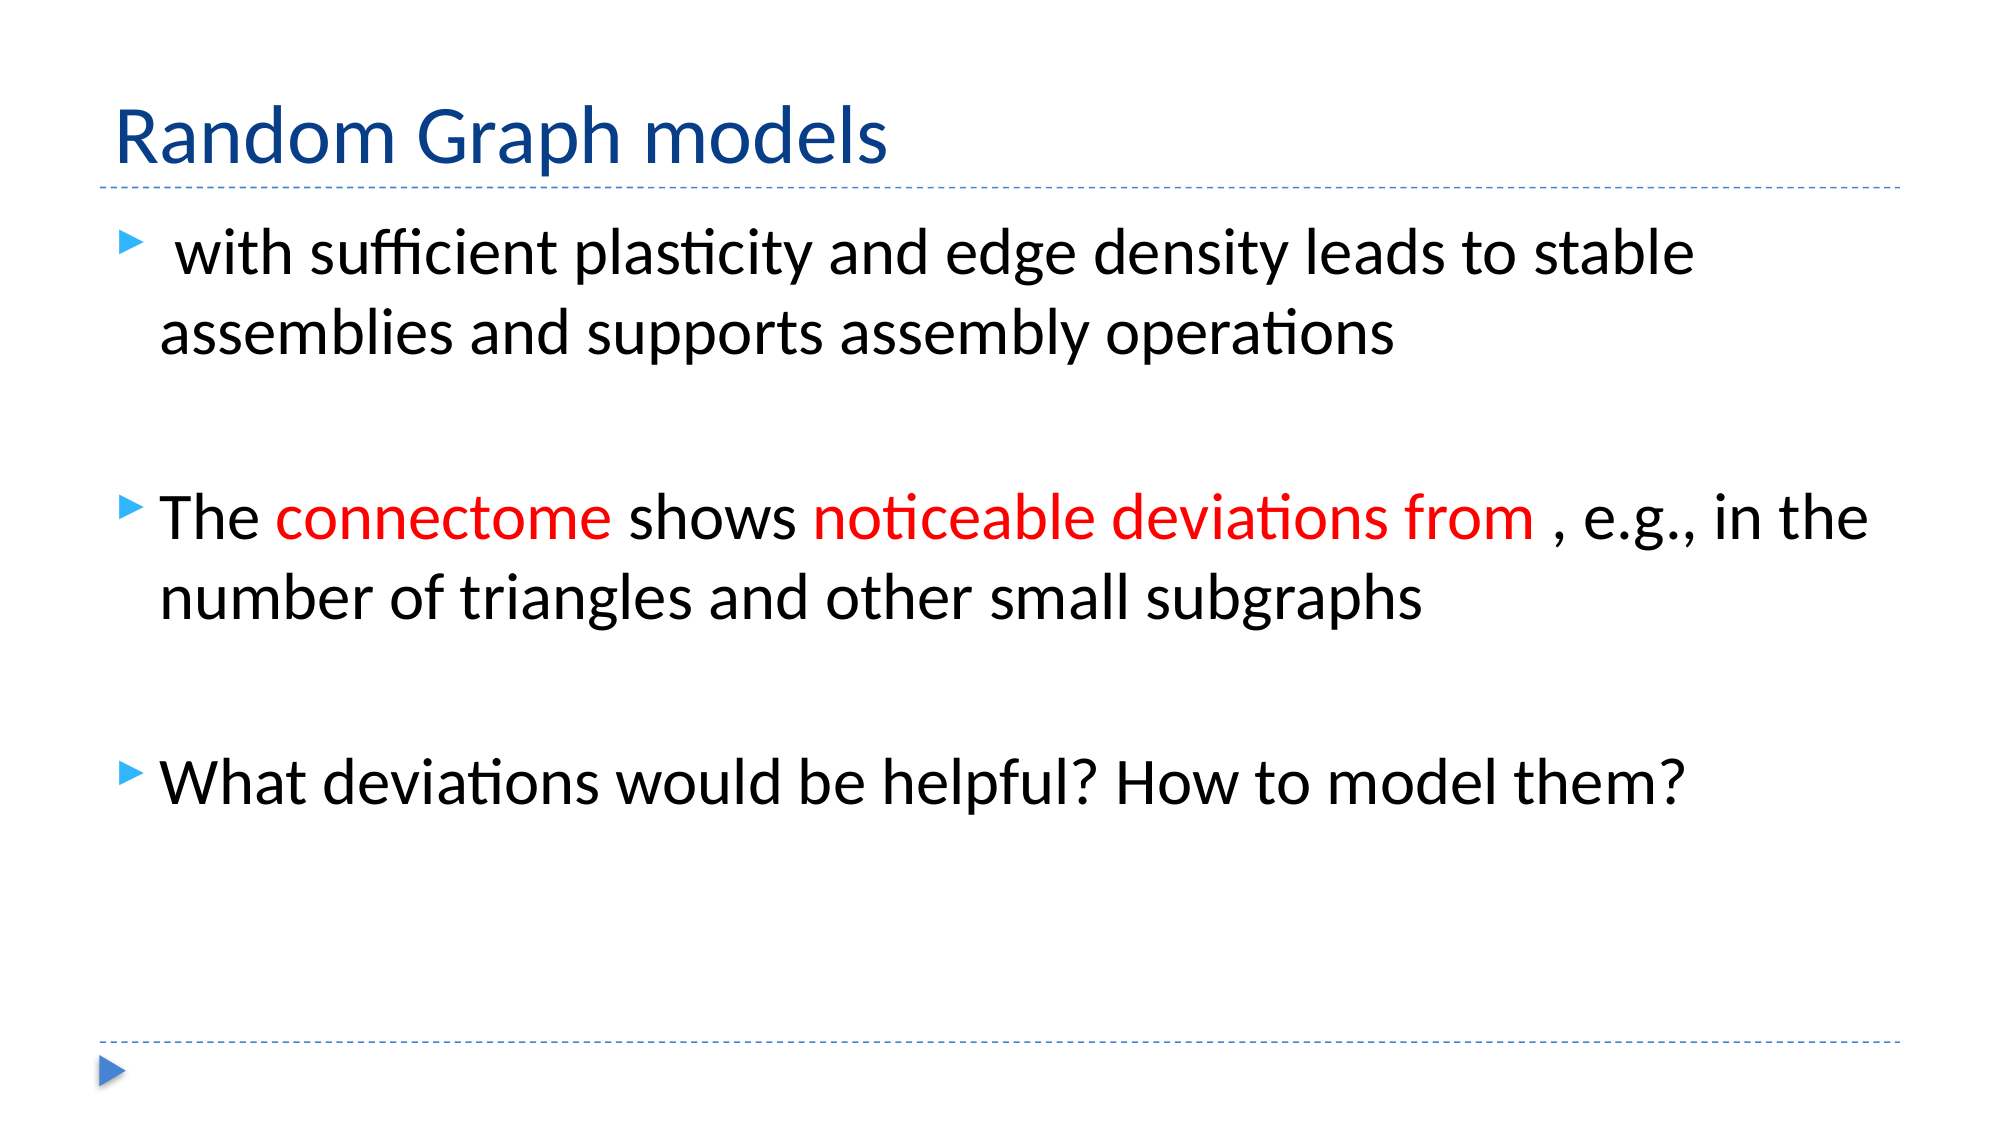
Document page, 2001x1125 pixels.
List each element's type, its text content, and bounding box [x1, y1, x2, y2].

title Random Graph models [99, 24, 1900, 188]
